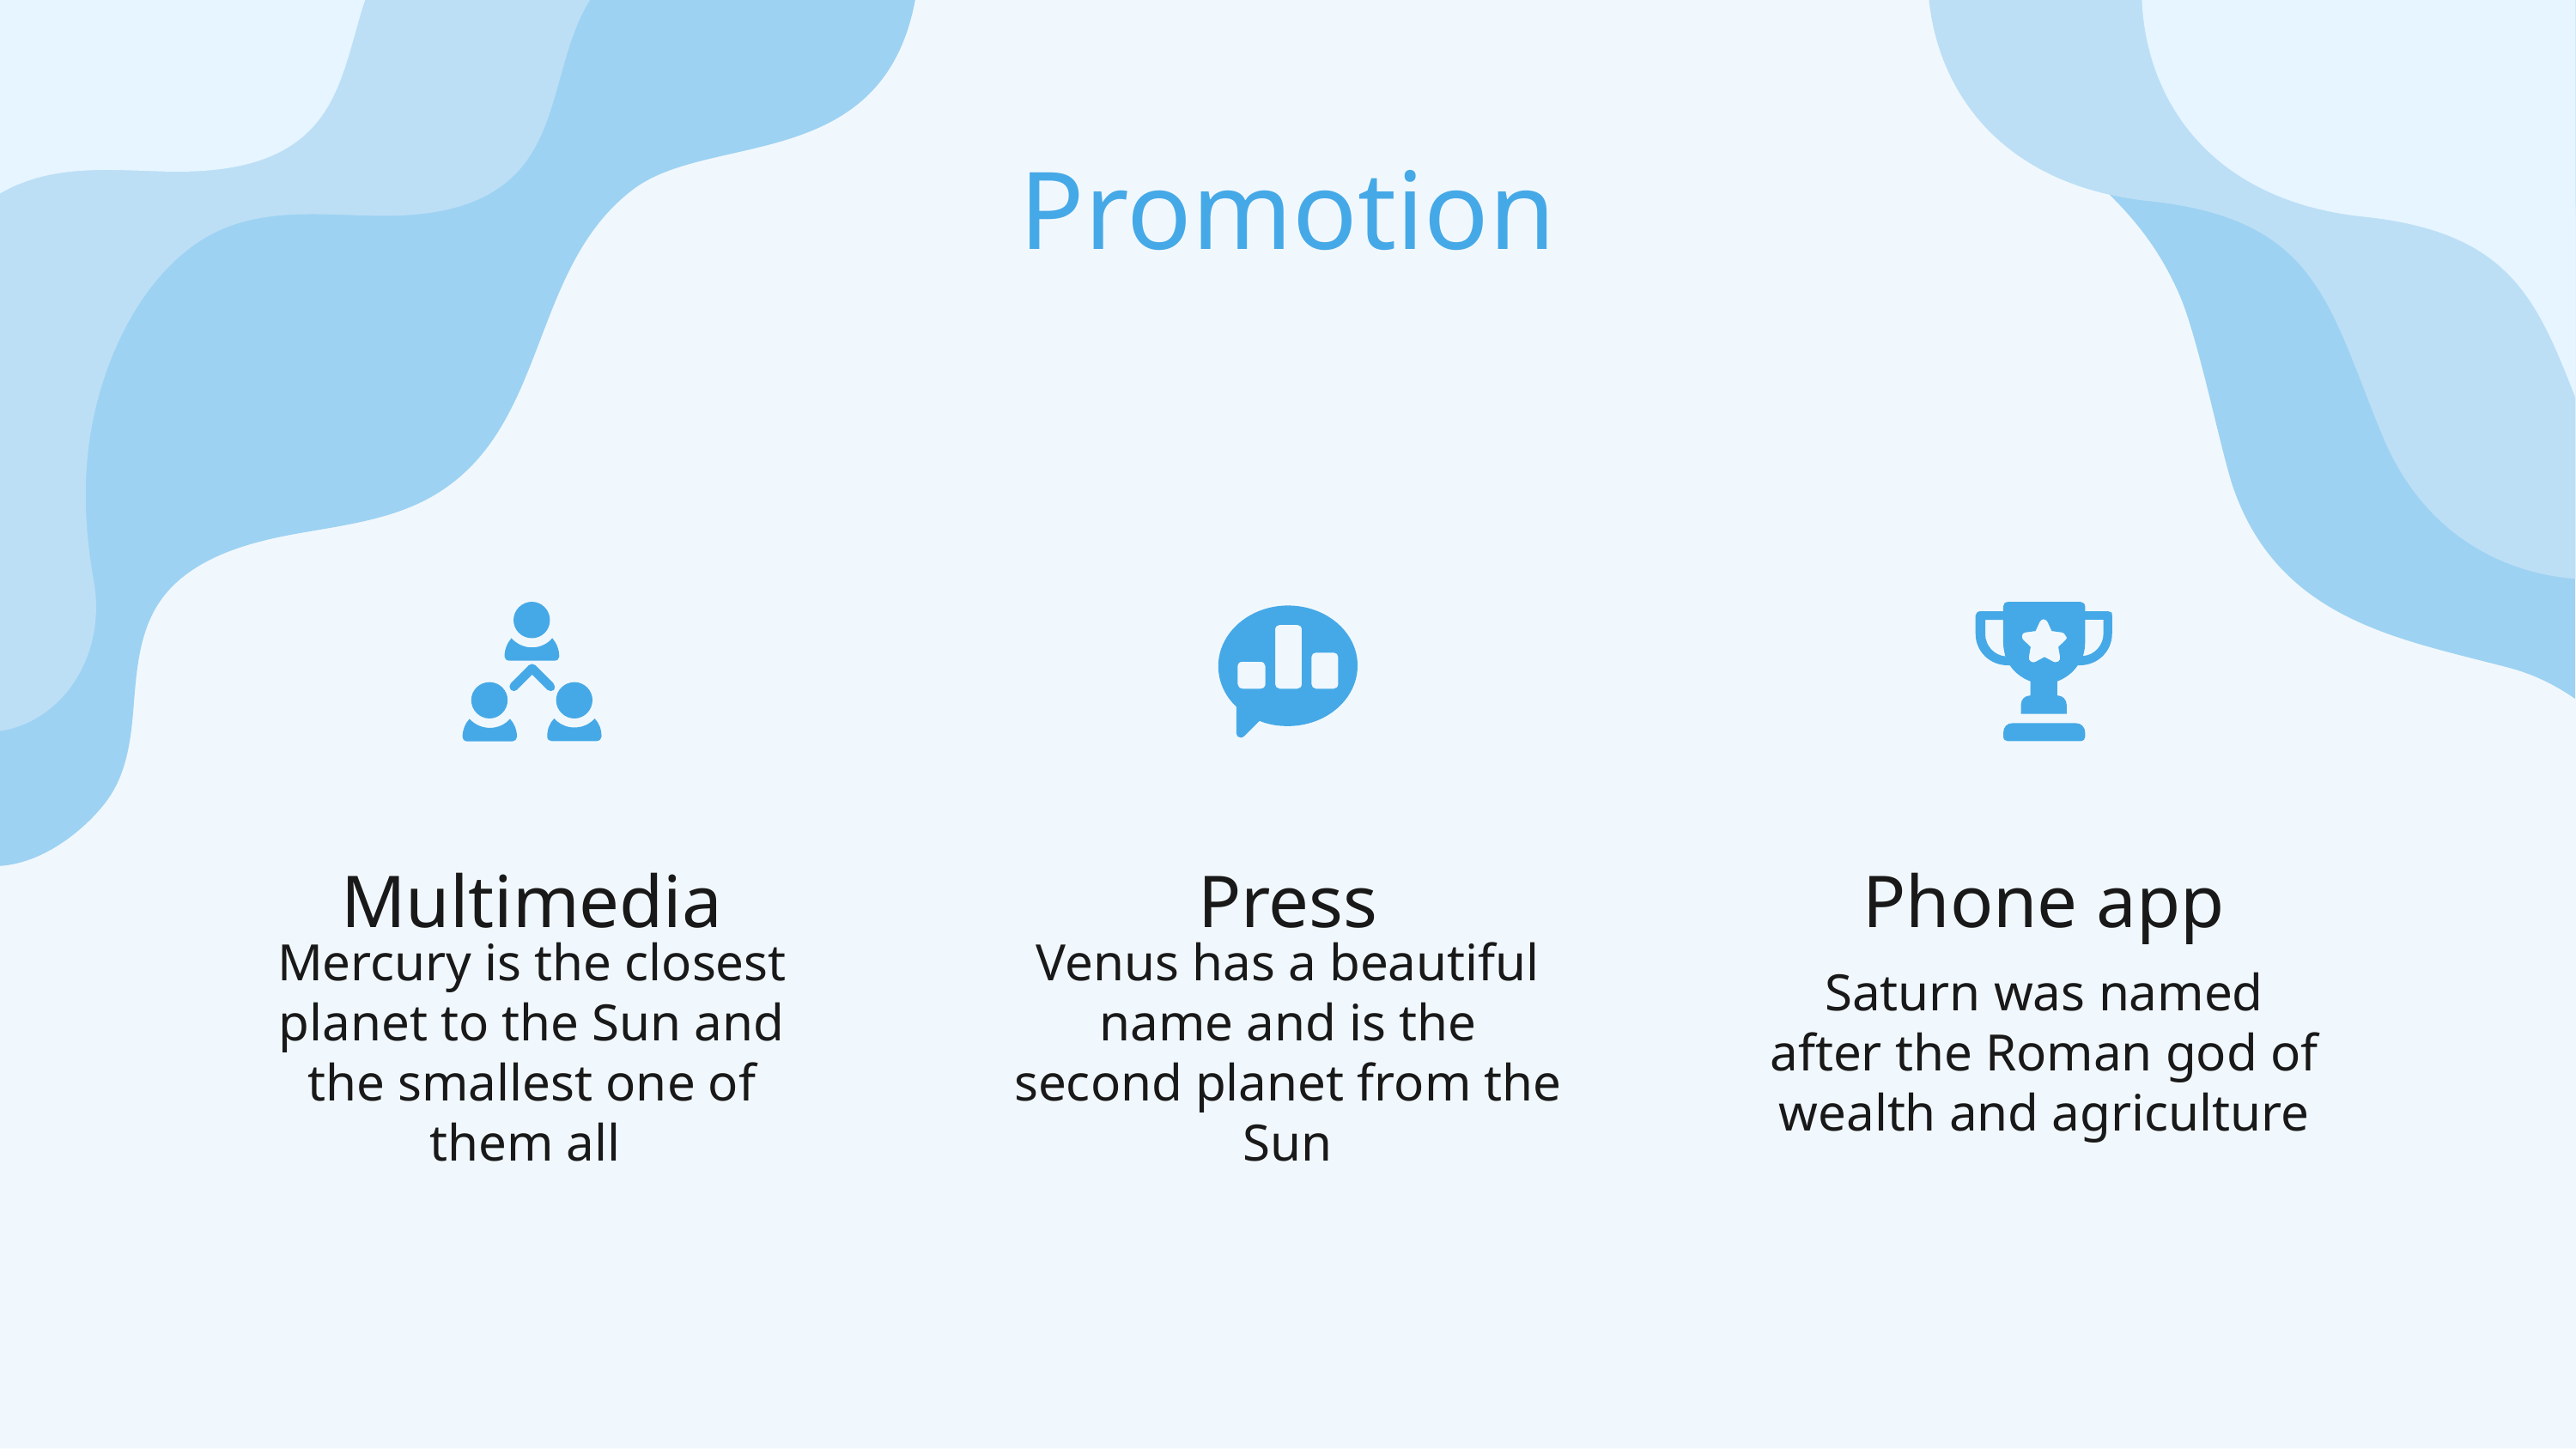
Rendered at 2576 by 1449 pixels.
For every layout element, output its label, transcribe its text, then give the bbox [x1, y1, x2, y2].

title Promotion [203, 124, 2373, 287]
subtitle Saturn was named after the Roman god of wealth and agriculture [1742, 951, 2346, 1151]
text_box [1218, 605, 1358, 738]
subtitle Venus has a beautiful name and is the second planet from the Sun [986, 951, 1590, 1151]
subtitle Mercury is the closest planet to the Sun and the smallest one of them all [230, 951, 834, 1151]
title Phone app [1715, 824, 2373, 973]
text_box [462, 601, 602, 742]
title Multimedia [203, 824, 861, 973]
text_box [1975, 601, 2113, 742]
title Press [958, 824, 1618, 973]
